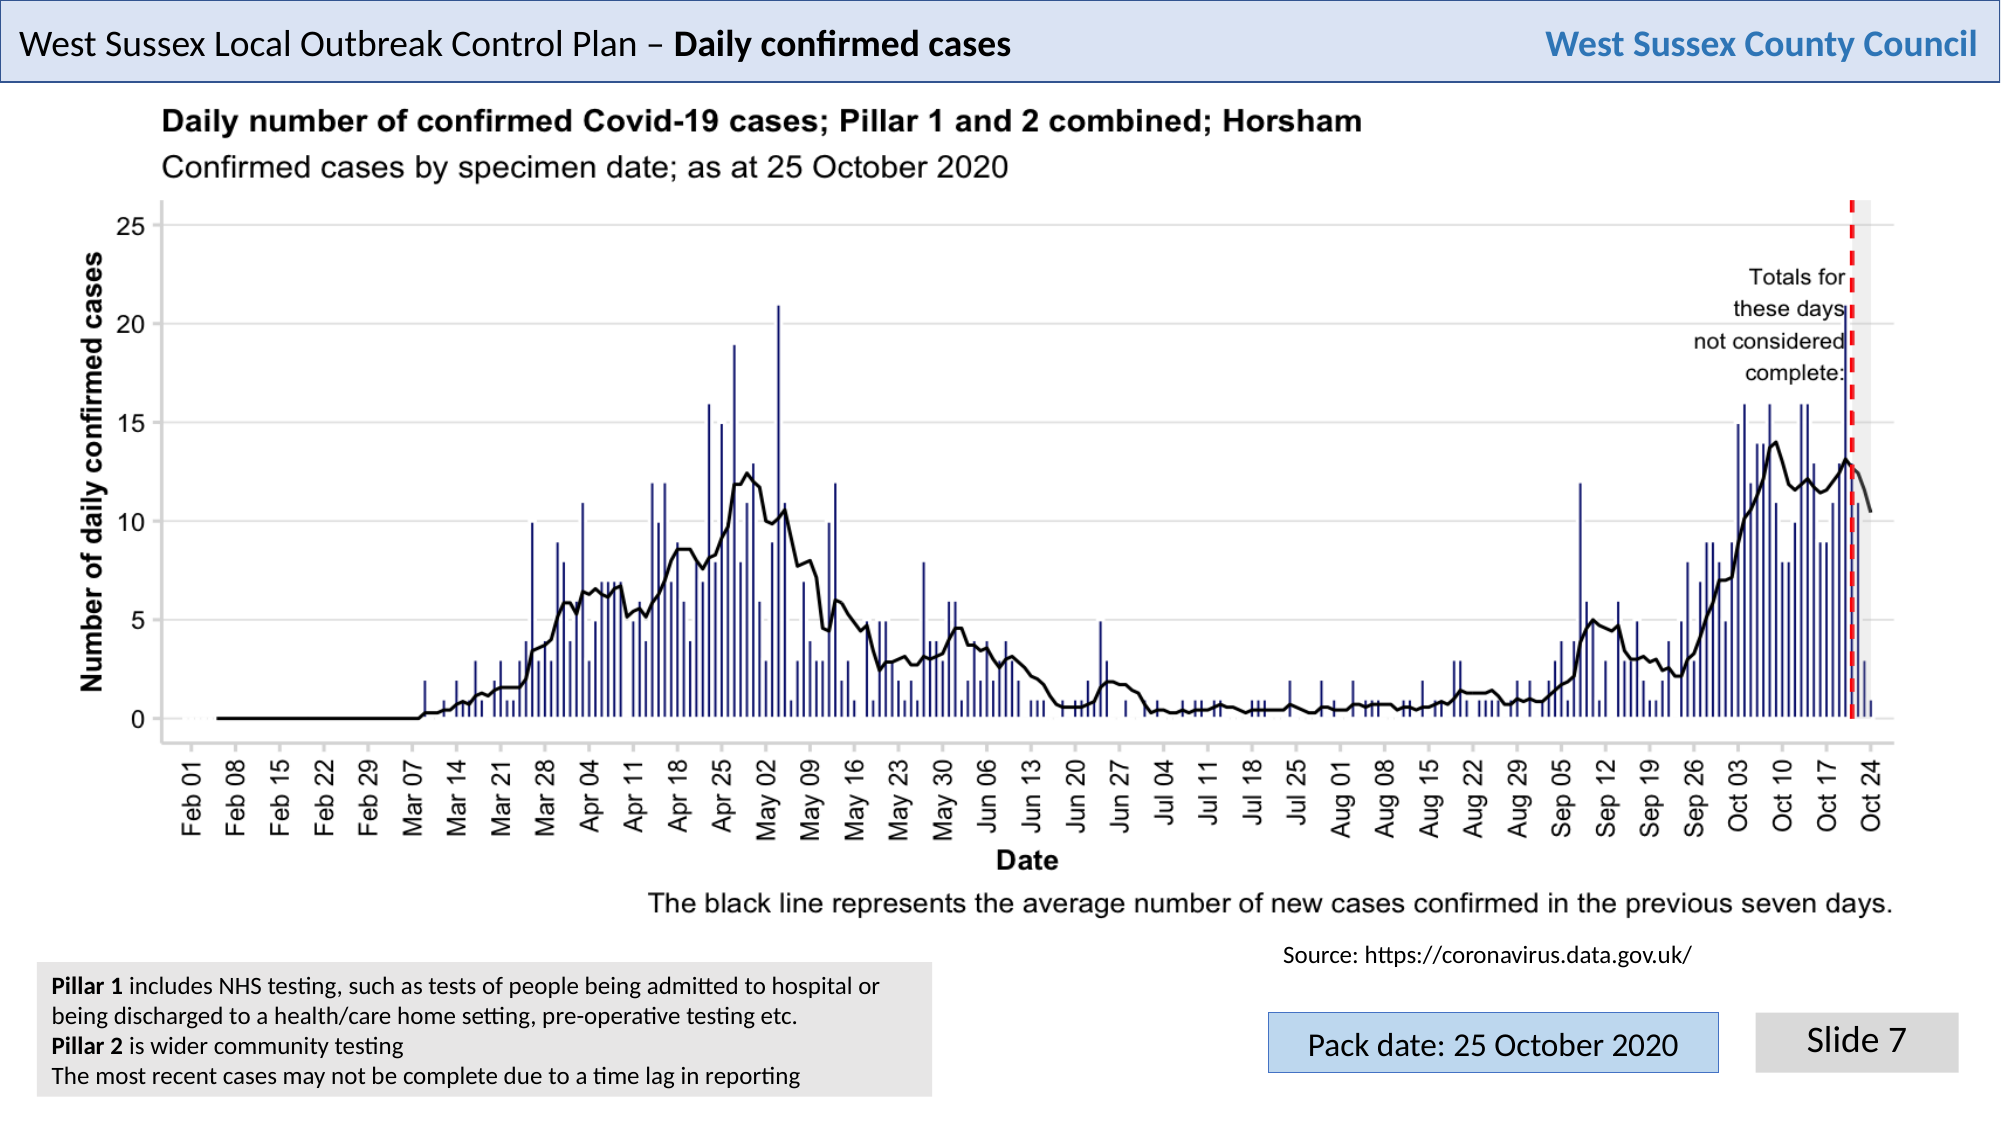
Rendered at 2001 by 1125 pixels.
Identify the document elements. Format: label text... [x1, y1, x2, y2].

picture [63, 91, 1912, 935]
list Source: https://coronavirus.data.gov.uk/ [1268, 935, 1912, 995]
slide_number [1268, 1012, 1719, 1073]
list Slide 7 [1755, 1012, 1959, 1073]
